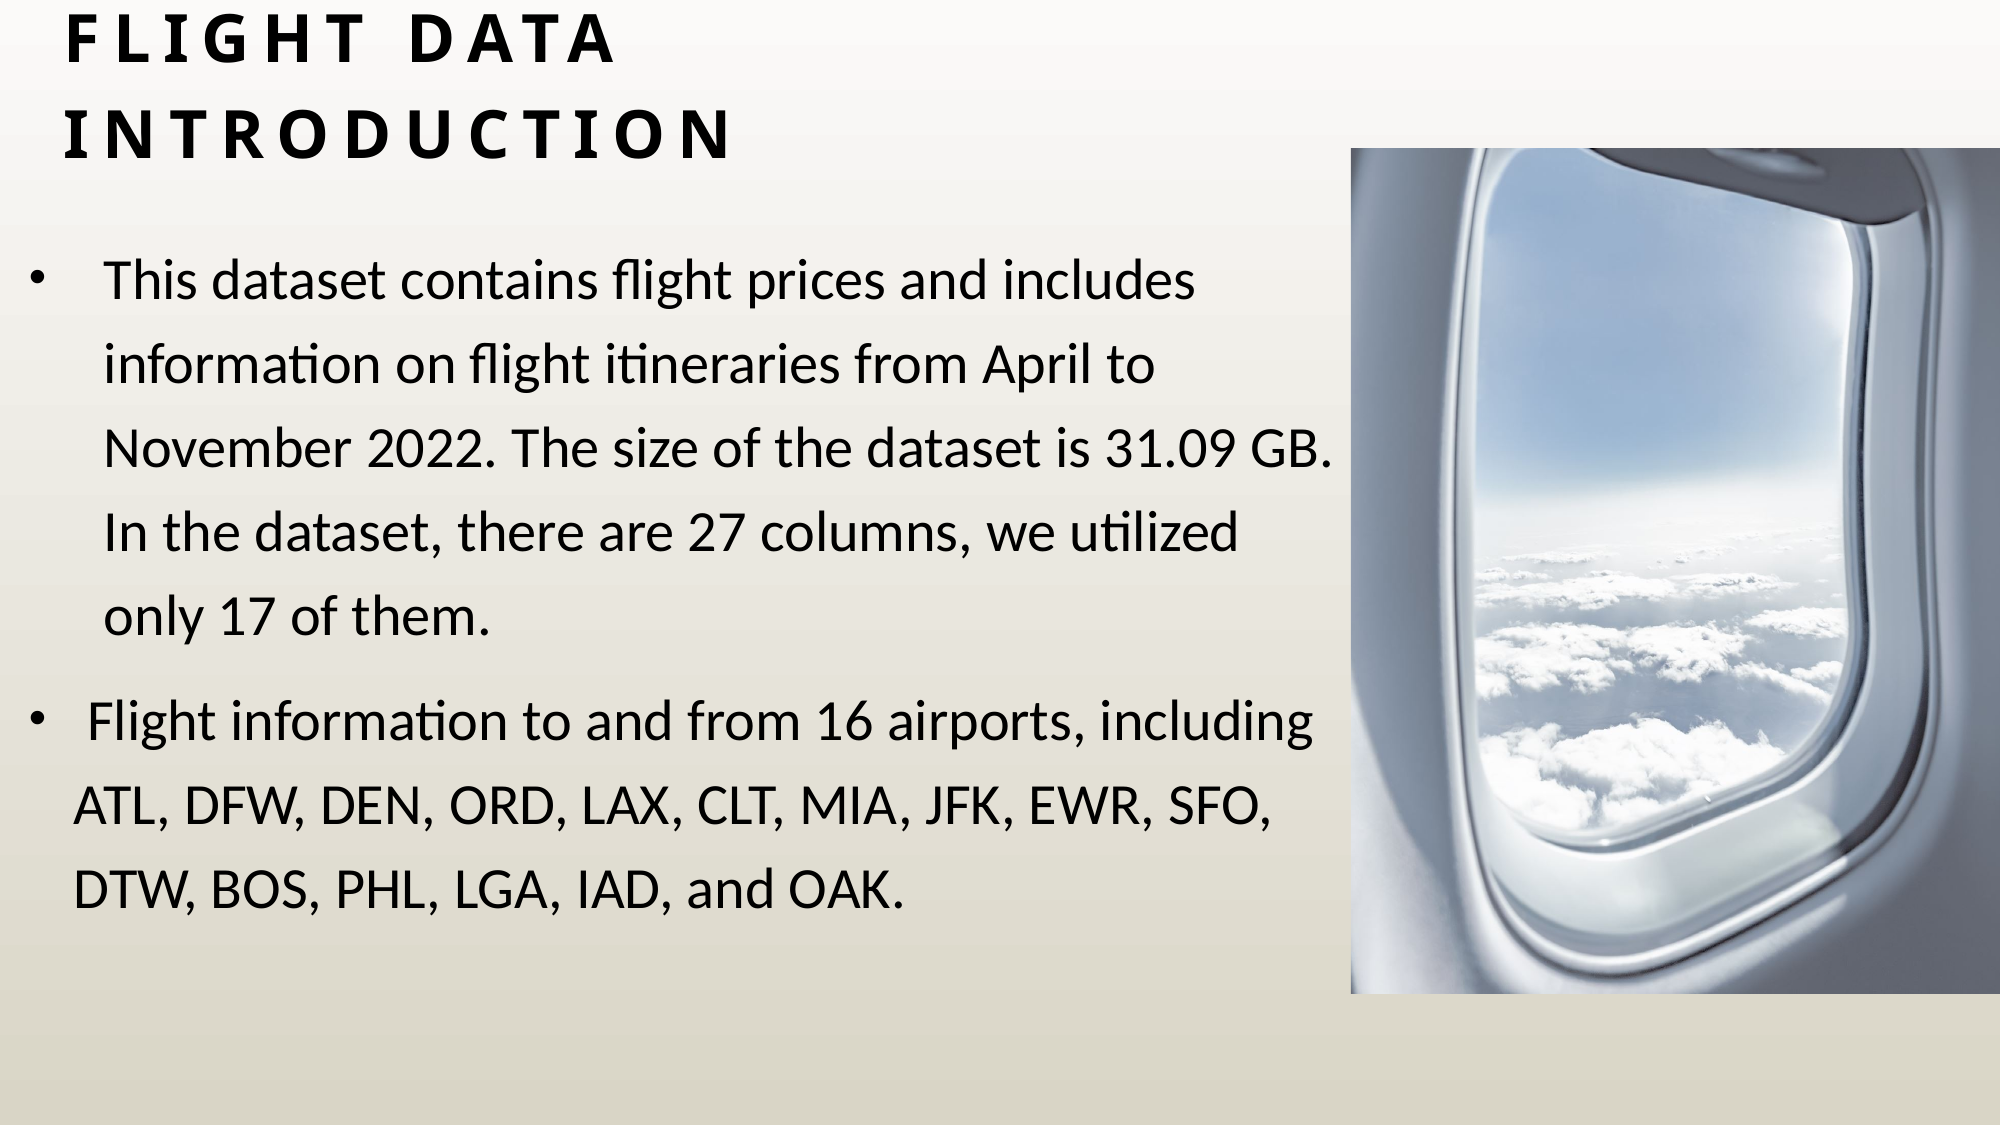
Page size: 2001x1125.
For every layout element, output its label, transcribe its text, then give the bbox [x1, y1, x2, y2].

text_box [0, 0, 2000, 1125]
title Flight Data Introduction [48, 83, 1221, 180]
picture [1350, 148, 2000, 994]
list This dataset contains flight prices and includes information on flight itineraries from April to November 2022. The size of the dataset is 31.09 GB. In the dataset, there are 27 columns, we utilized only 17 of them. Flight information to and from 16 airports, including ATL, DFW, DEN, ORD, LAX, CLT, MIA, JFK, EWR, SFO, DTW, BOS, PHL, LGA, IAD, and OAK. [14, 220, 1351, 1033]
